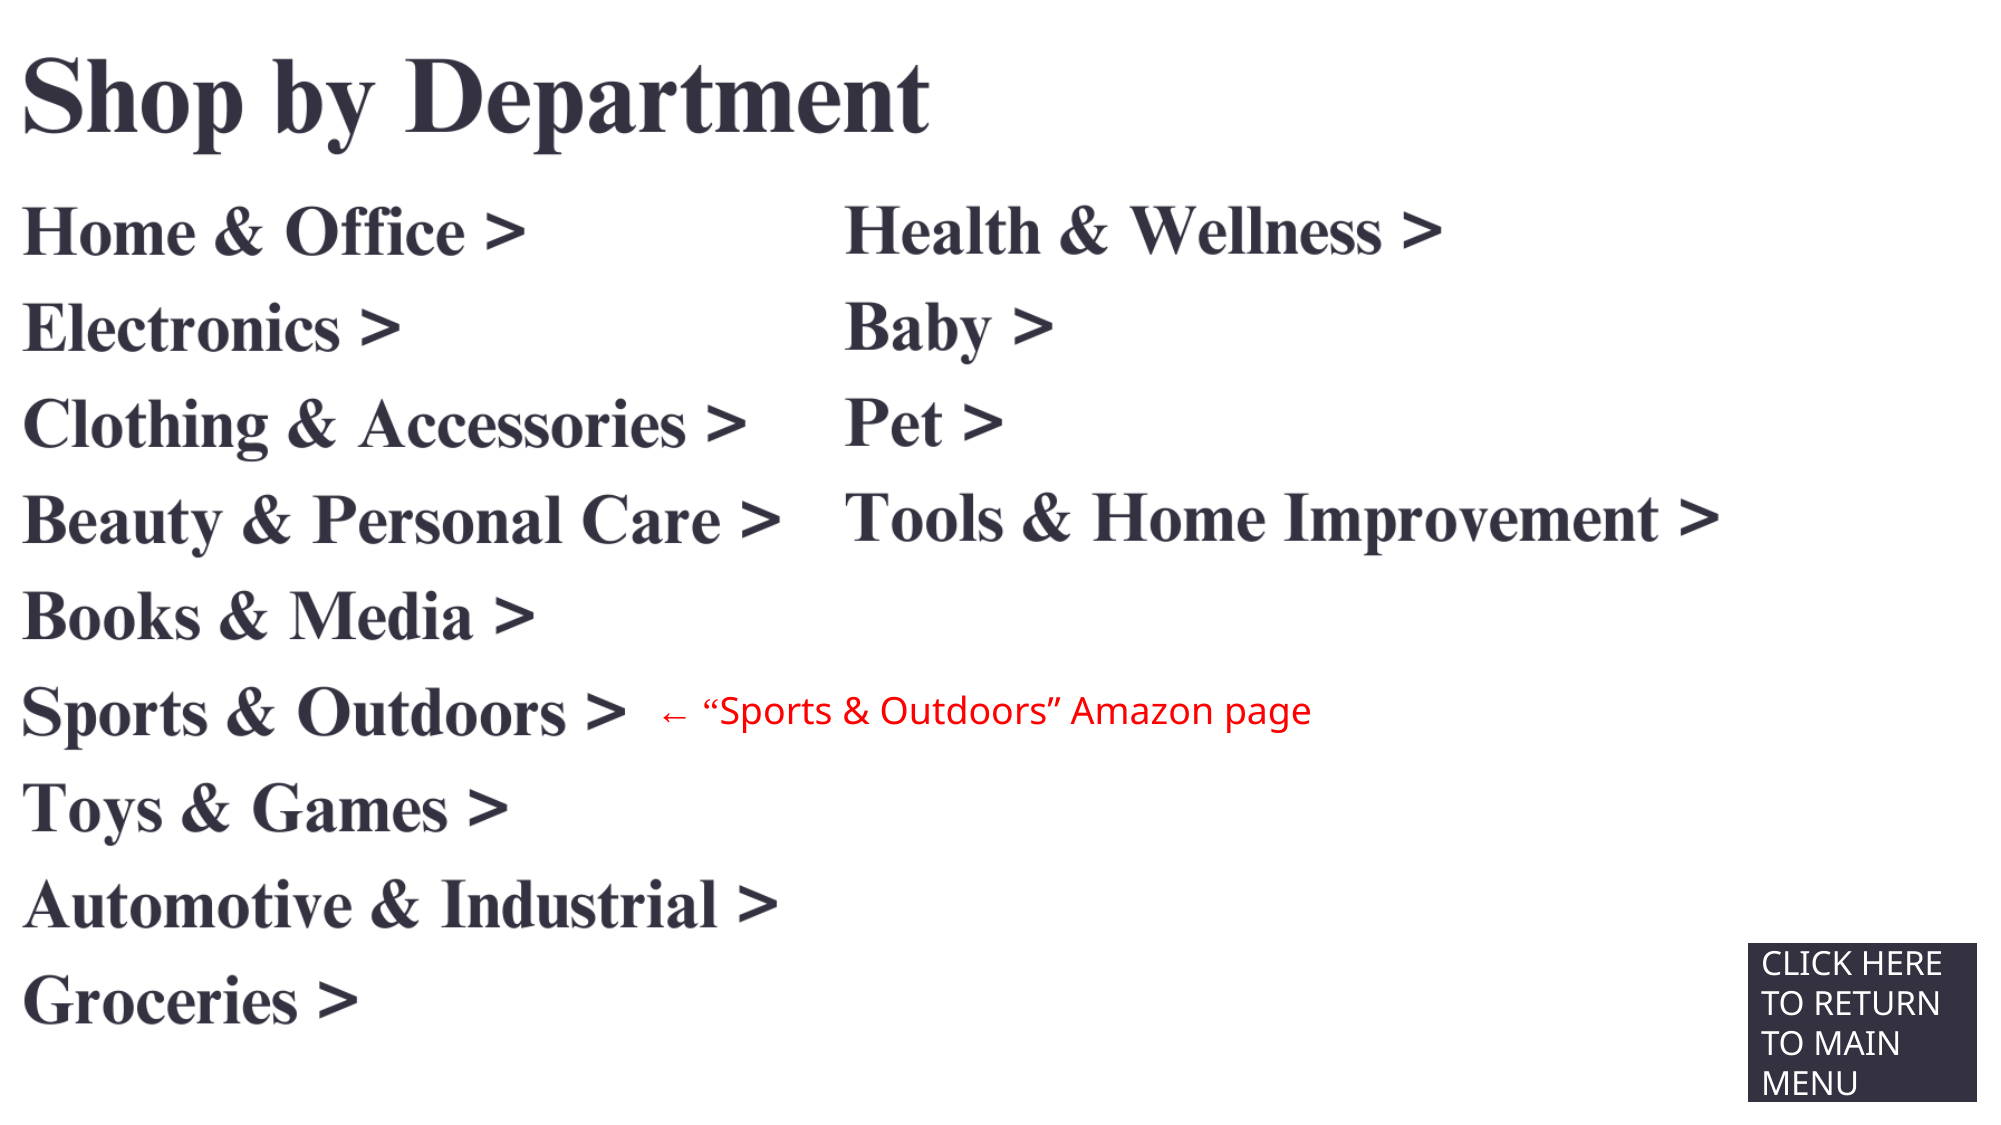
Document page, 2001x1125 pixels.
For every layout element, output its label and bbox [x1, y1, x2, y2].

list [0, 0, 2000, 1125]
